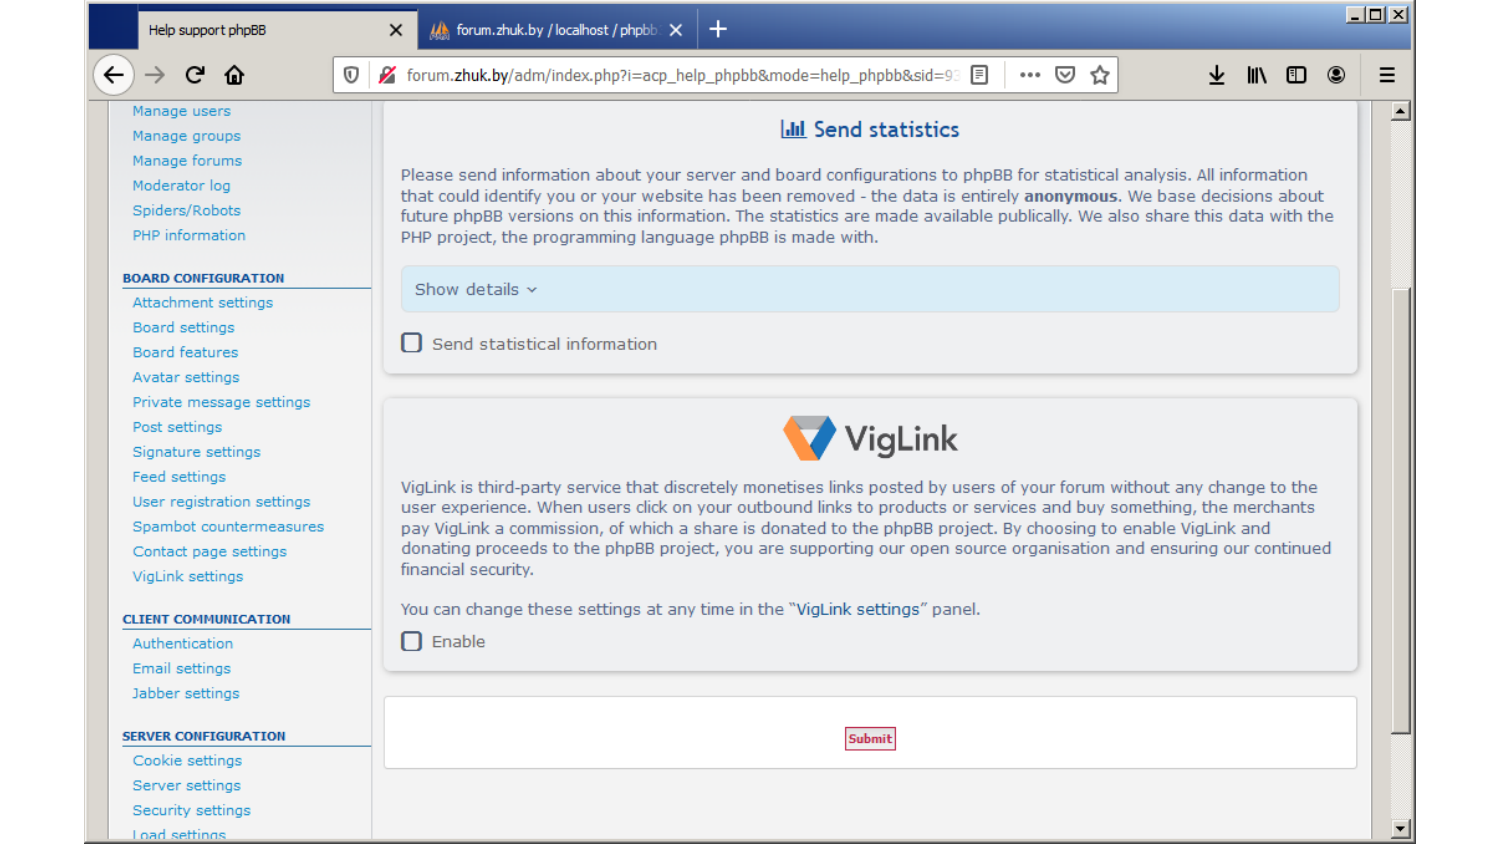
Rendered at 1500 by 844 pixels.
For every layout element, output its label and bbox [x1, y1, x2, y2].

picture [84, 0, 1416, 844]
